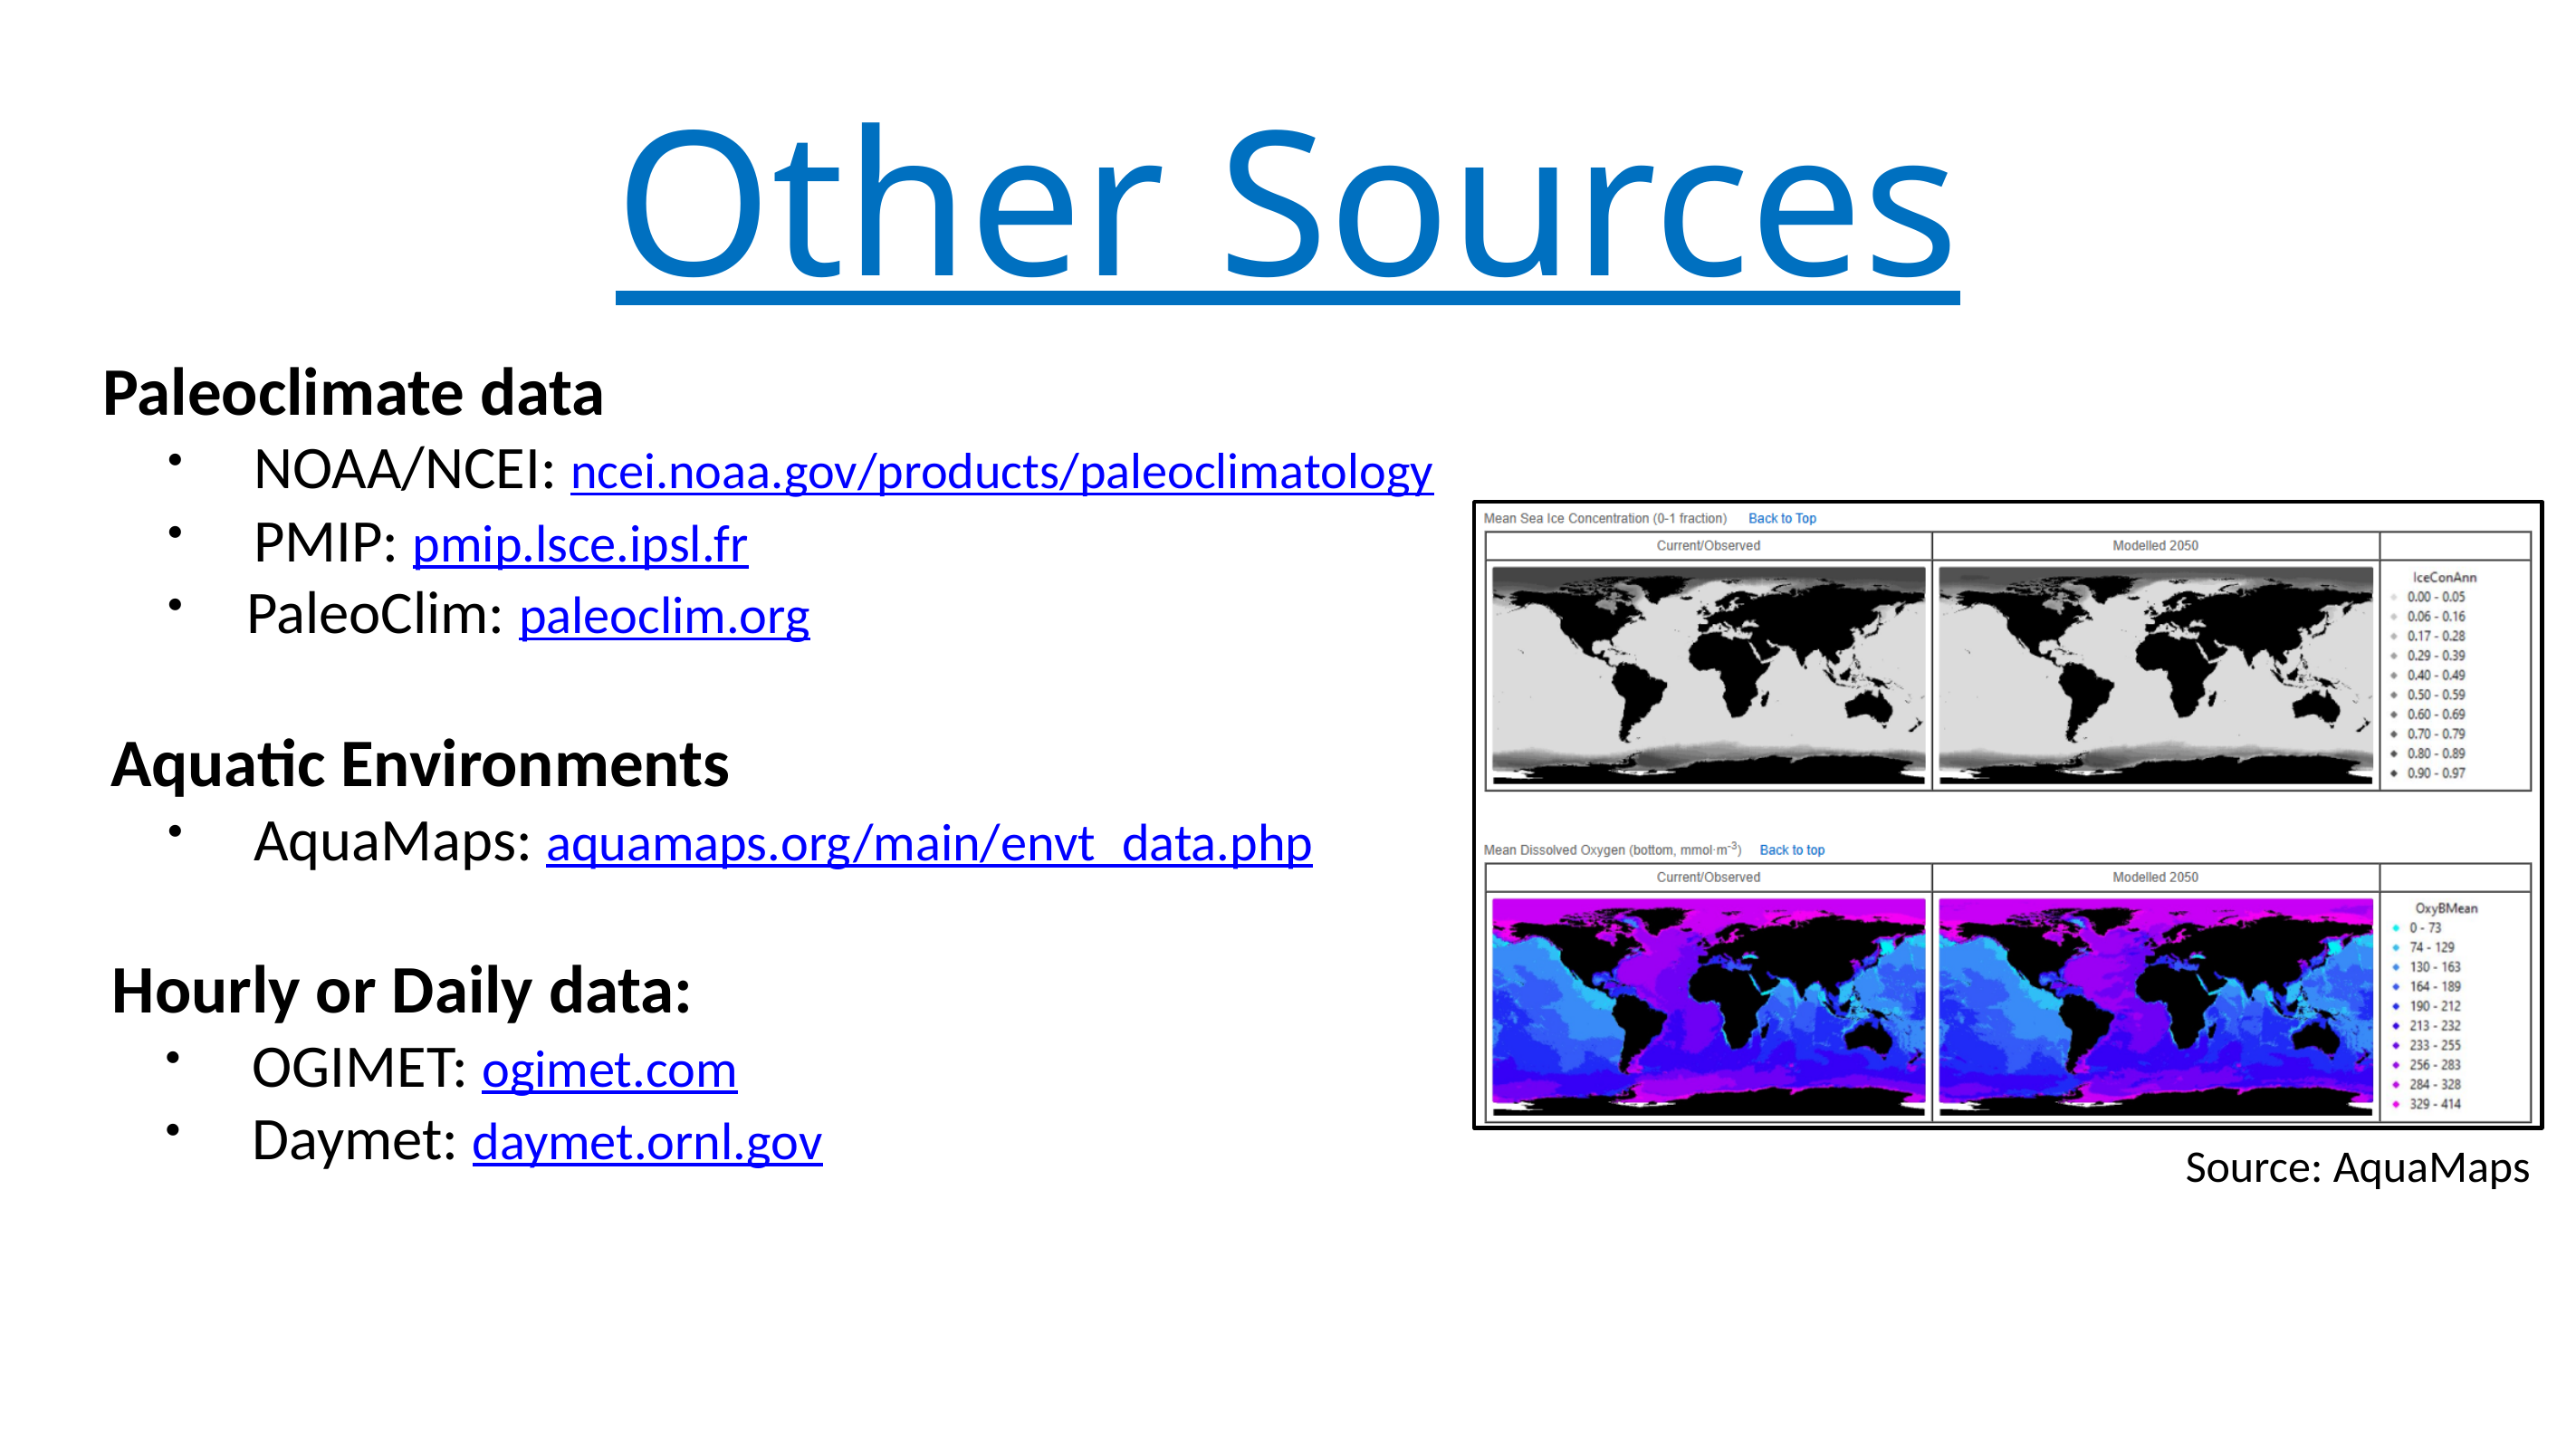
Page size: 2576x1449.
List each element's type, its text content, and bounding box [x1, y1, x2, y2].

text_box Source: AquaMaps [2178, 1130, 2539, 1199]
picture [1475, 503, 2541, 1127]
title Other Sources [187, 34, 2388, 357]
list Paleoclimate data NOAA/NCEI: ncei.noaa.gov/products/paleoclimatology PMIP: pmip.lsce.ipsl.fr PaleoClim: paleoclim.org Aquatic Environments AquaMaps: aquamaps.org/main/envt_data.php Hourly or Daily data: OGIMET: ogimet.com Daymet: daymet.ornl.gov [74, 328, 1905, 1263]
